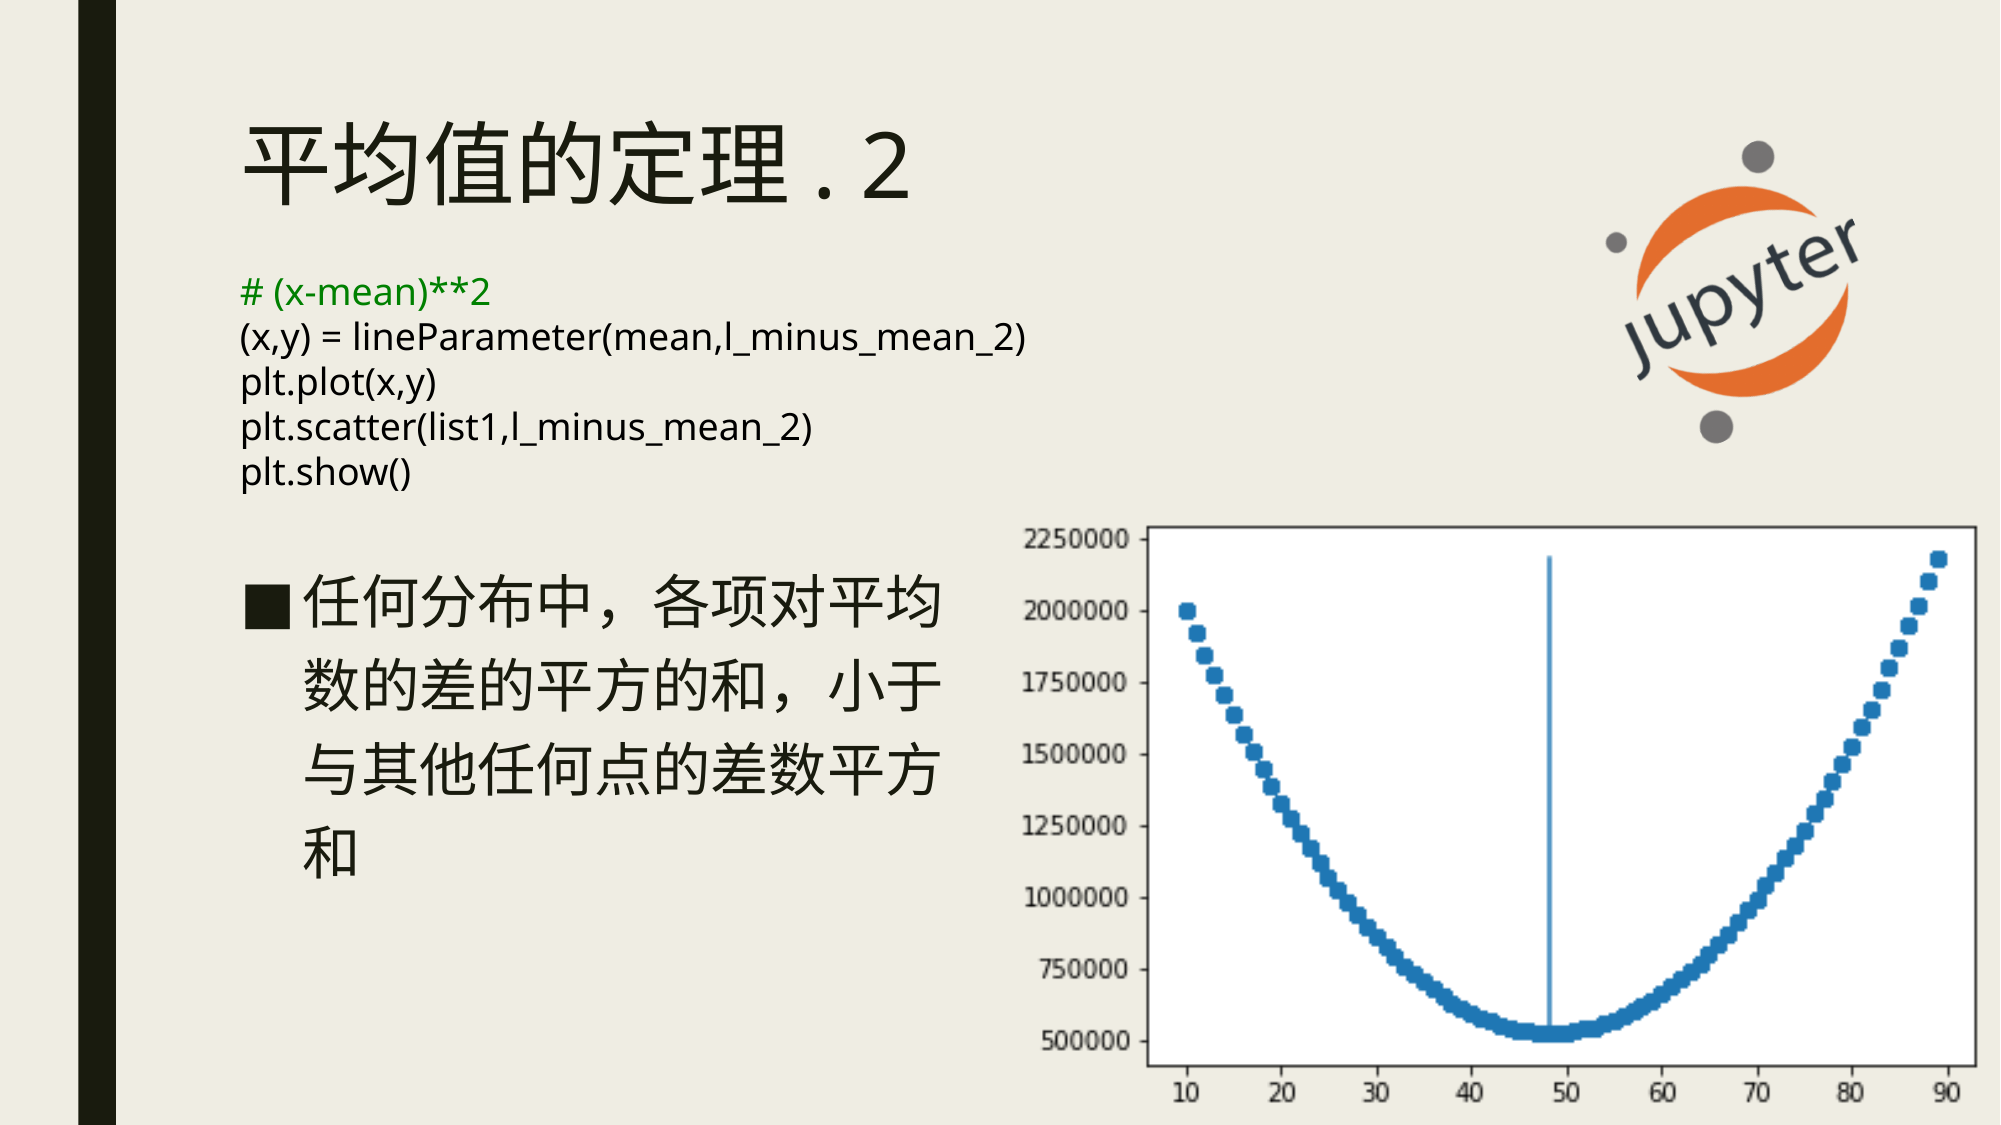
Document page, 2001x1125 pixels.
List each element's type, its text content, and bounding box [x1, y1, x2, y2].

picture [1569, 119, 1914, 462]
list 任何分布中，各项对平均数的差的平方的和，小于与其他任何点的差数平方和 [225, 543, 1004, 963]
text_box # (x-mean)**2 (x,y) = lineParameter(mean,l_minus_mean_2) plt.plot(x,y) plt.scatter(list1,l_minus_mean_2) plt.show() [225, 260, 1225, 500]
picture [1004, 502, 2000, 1125]
title 平均值的定理. 2 [225, 112, 1800, 291]
